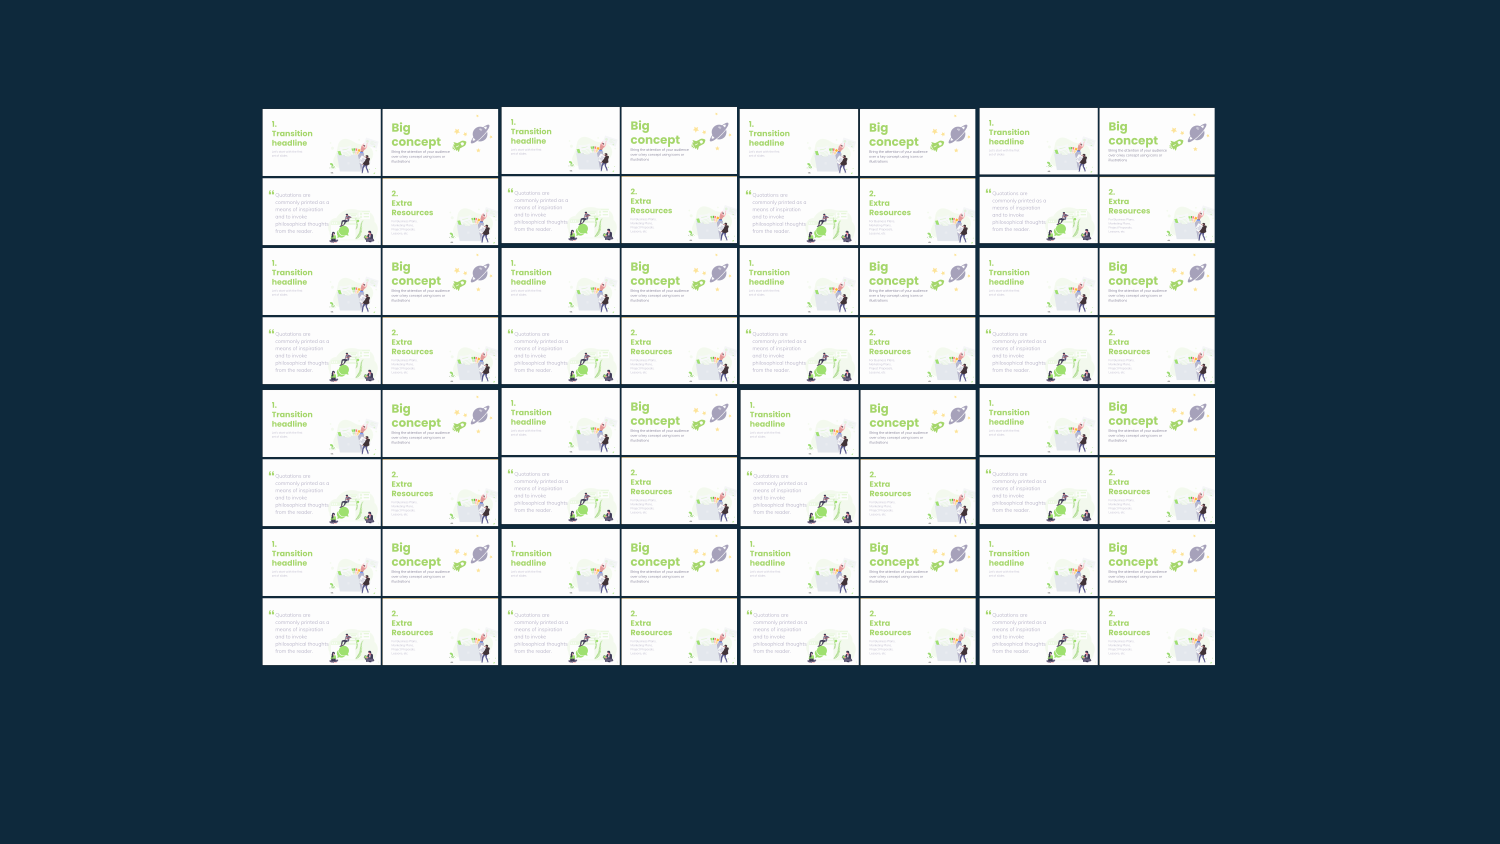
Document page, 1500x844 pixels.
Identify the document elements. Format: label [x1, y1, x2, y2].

picture [259, 104, 1216, 666]
